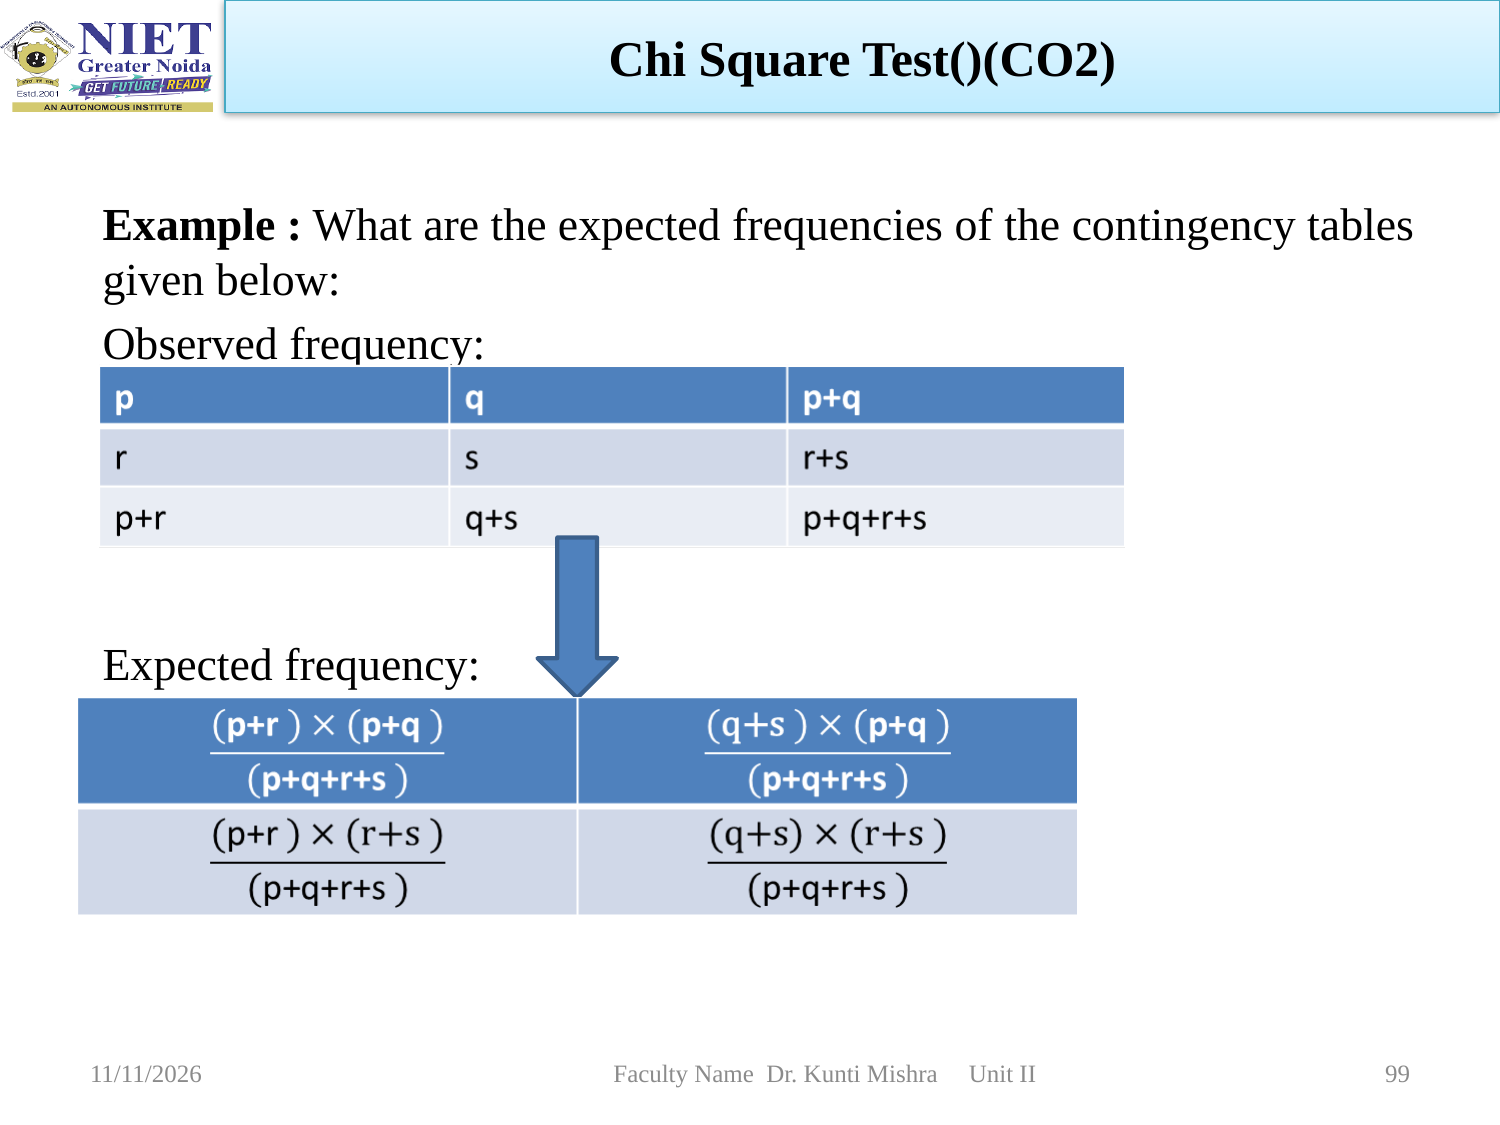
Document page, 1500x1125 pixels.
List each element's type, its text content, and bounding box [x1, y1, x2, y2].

picture [99, 361, 1126, 563]
footer Faculty Name Dr. Kunti Mishra Unit II [412, 1042, 1074, 1103]
slide_number 99 [1074, 1042, 1425, 1103]
list Example : What are the expected frequencies of the contingency tables given below: Observed frequency: Expected frequency: [87, 187, 1438, 930]
picture [0, 21, 213, 112]
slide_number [75, 1042, 412, 1103]
picture [76, 697, 1078, 917]
text_box [535, 571, 619, 696]
